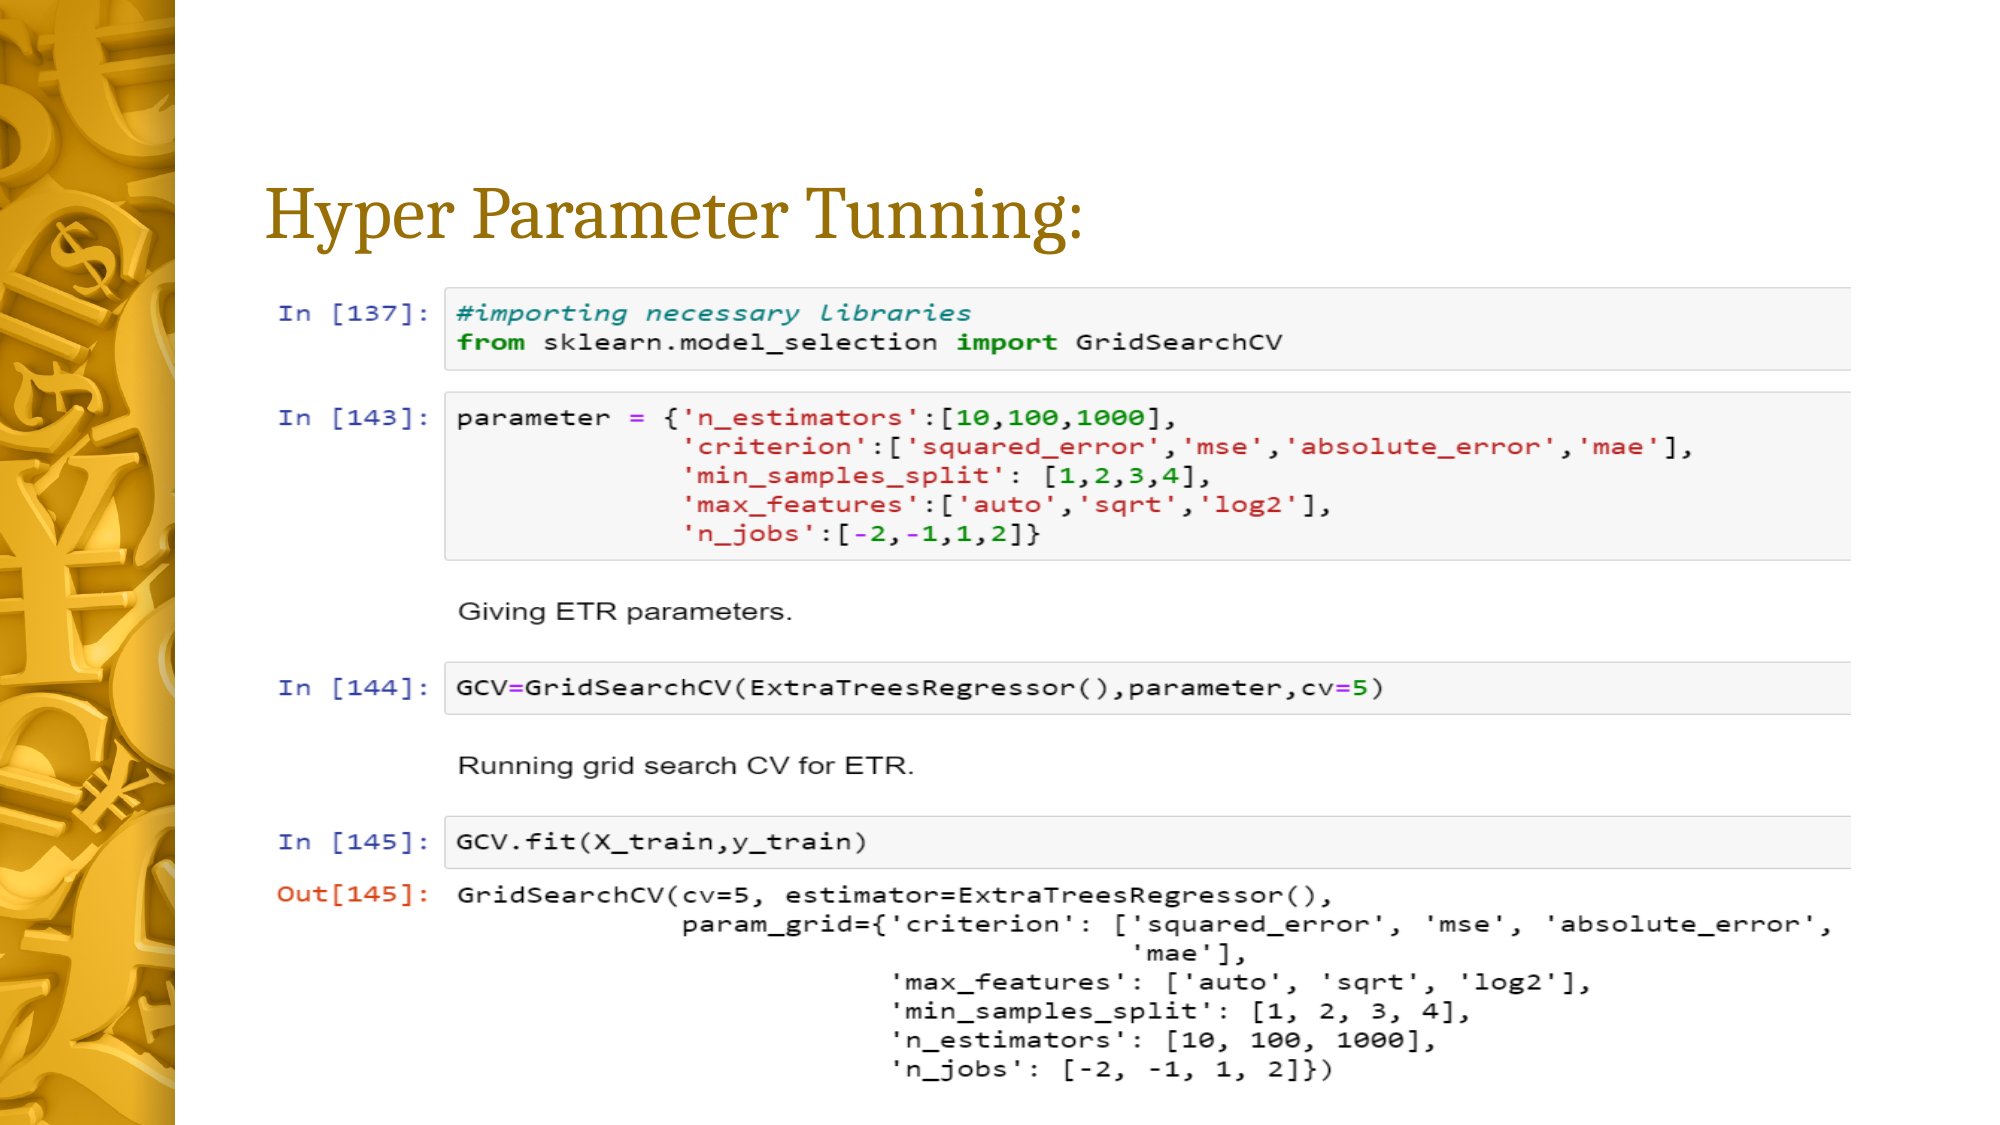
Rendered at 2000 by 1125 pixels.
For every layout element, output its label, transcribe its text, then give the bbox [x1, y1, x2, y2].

title Hyper Parameter Tunning: [249, 62, 1863, 263]
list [267, 278, 1851, 1094]
picture [0, 0, 175, 1125]
